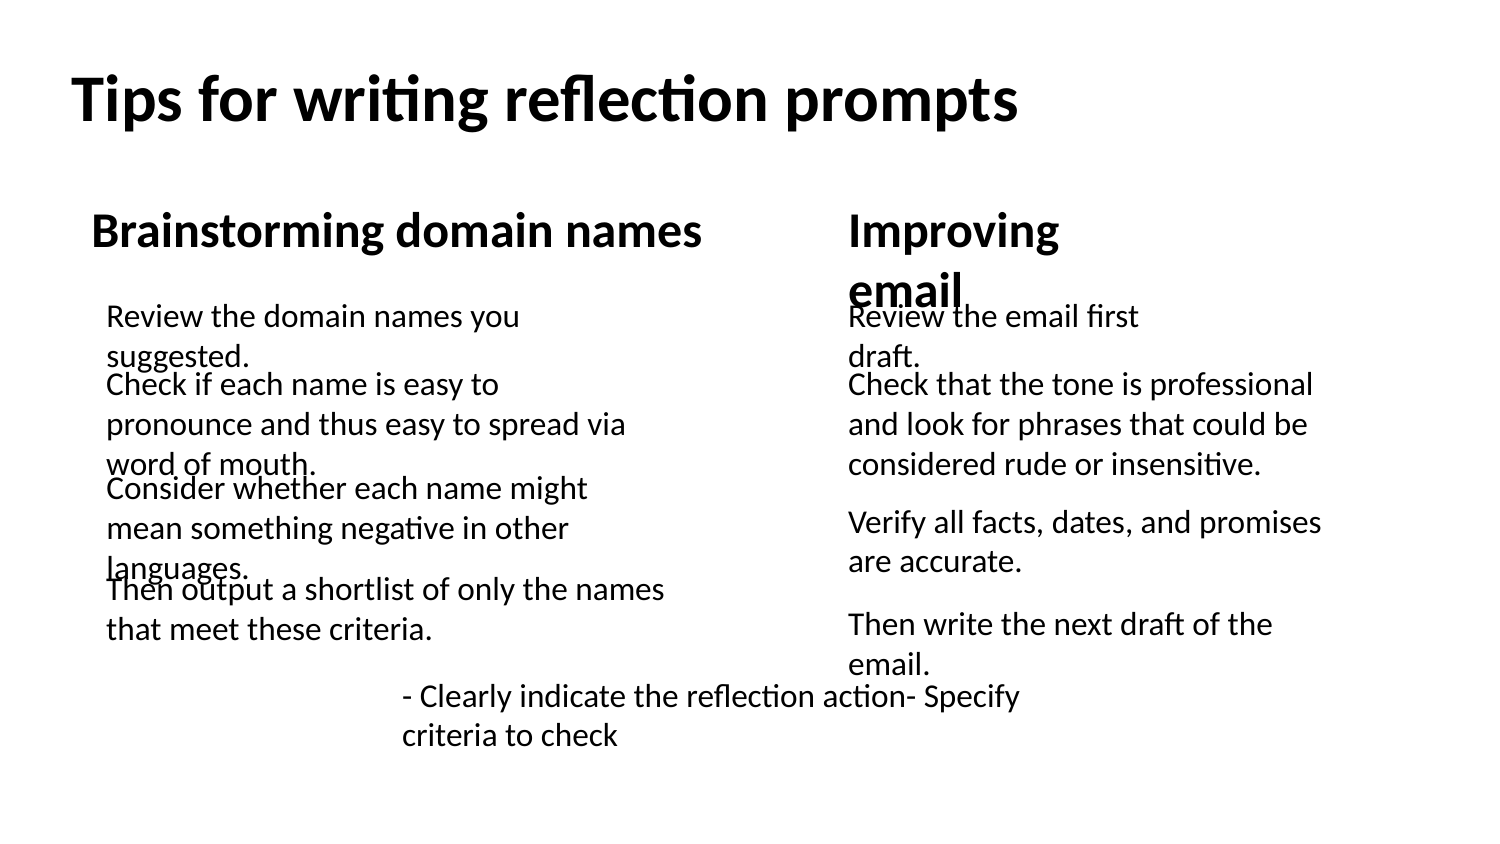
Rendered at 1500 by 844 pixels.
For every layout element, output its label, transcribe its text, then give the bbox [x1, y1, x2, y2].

text_box Brainstorming domain names [76, 189, 733, 265]
text_box Tips for writing reflection prompts [57, 47, 1036, 142]
text_box Verify all facts, dates, and promises are accurate. [833, 492, 1344, 587]
text_box Then write the next draft of the email. [833, 594, 1317, 690]
text_box Check if each name is easy to pronounce and thus easy to spread via word of mouth. [91, 354, 657, 490]
text_box Consider whether each name might mean something negative in other languages. [91, 458, 643, 559]
text_box Then output a shortlist of only the names that meet these criteria. [91, 559, 687, 655]
text_box - Clearly indicate the reflection action- Specify criteria to check [387, 666, 1121, 761]
text_box Review the domain names you suggested. [91, 287, 649, 354]
text_box Check that the tone is professional and look for phrases that could be considered rude or insensitive. [833, 354, 1370, 490]
text_box Review the email first draft. [833, 287, 1187, 354]
text_box Improving email [833, 189, 1197, 325]
